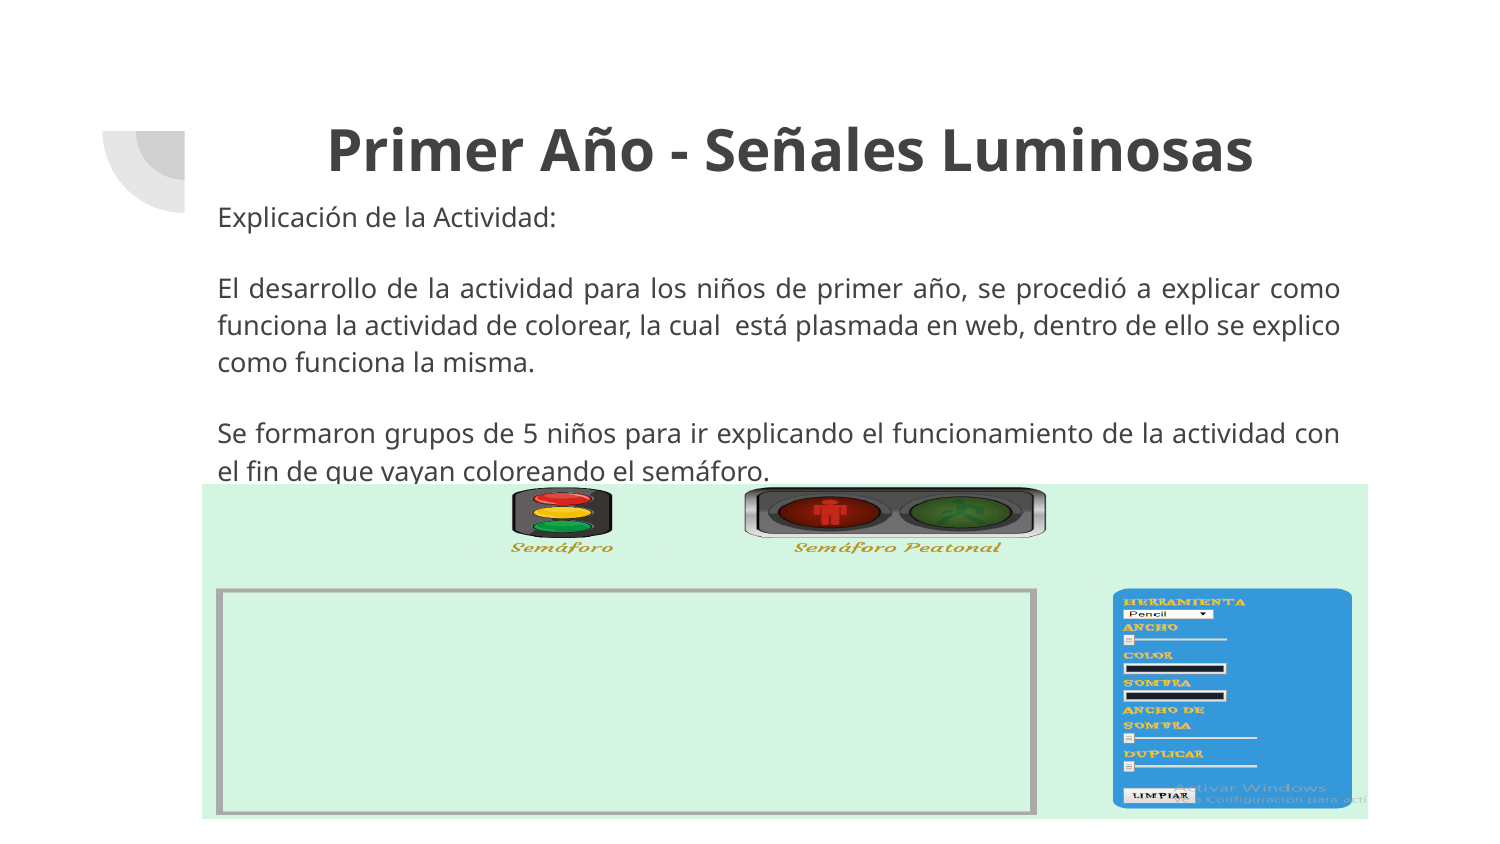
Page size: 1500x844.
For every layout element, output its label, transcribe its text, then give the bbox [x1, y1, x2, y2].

list Explicación de la Actividad: El desarrollo de la actividad para los niños de primer año, se procedió a explicar como funciona la actividad de colorear, la cual está plasmada en web, dentro de ello se explico como funciona la misma. Se formaron grupos de 5 niños para ir explicando el funcionamiento de la actividad con el fin de que vayan coloreando el semáforo. [202, 180, 1356, 483]
title Primer Año - Señales Luminosas [213, 98, 1368, 263]
picture [201, 484, 1368, 820]
